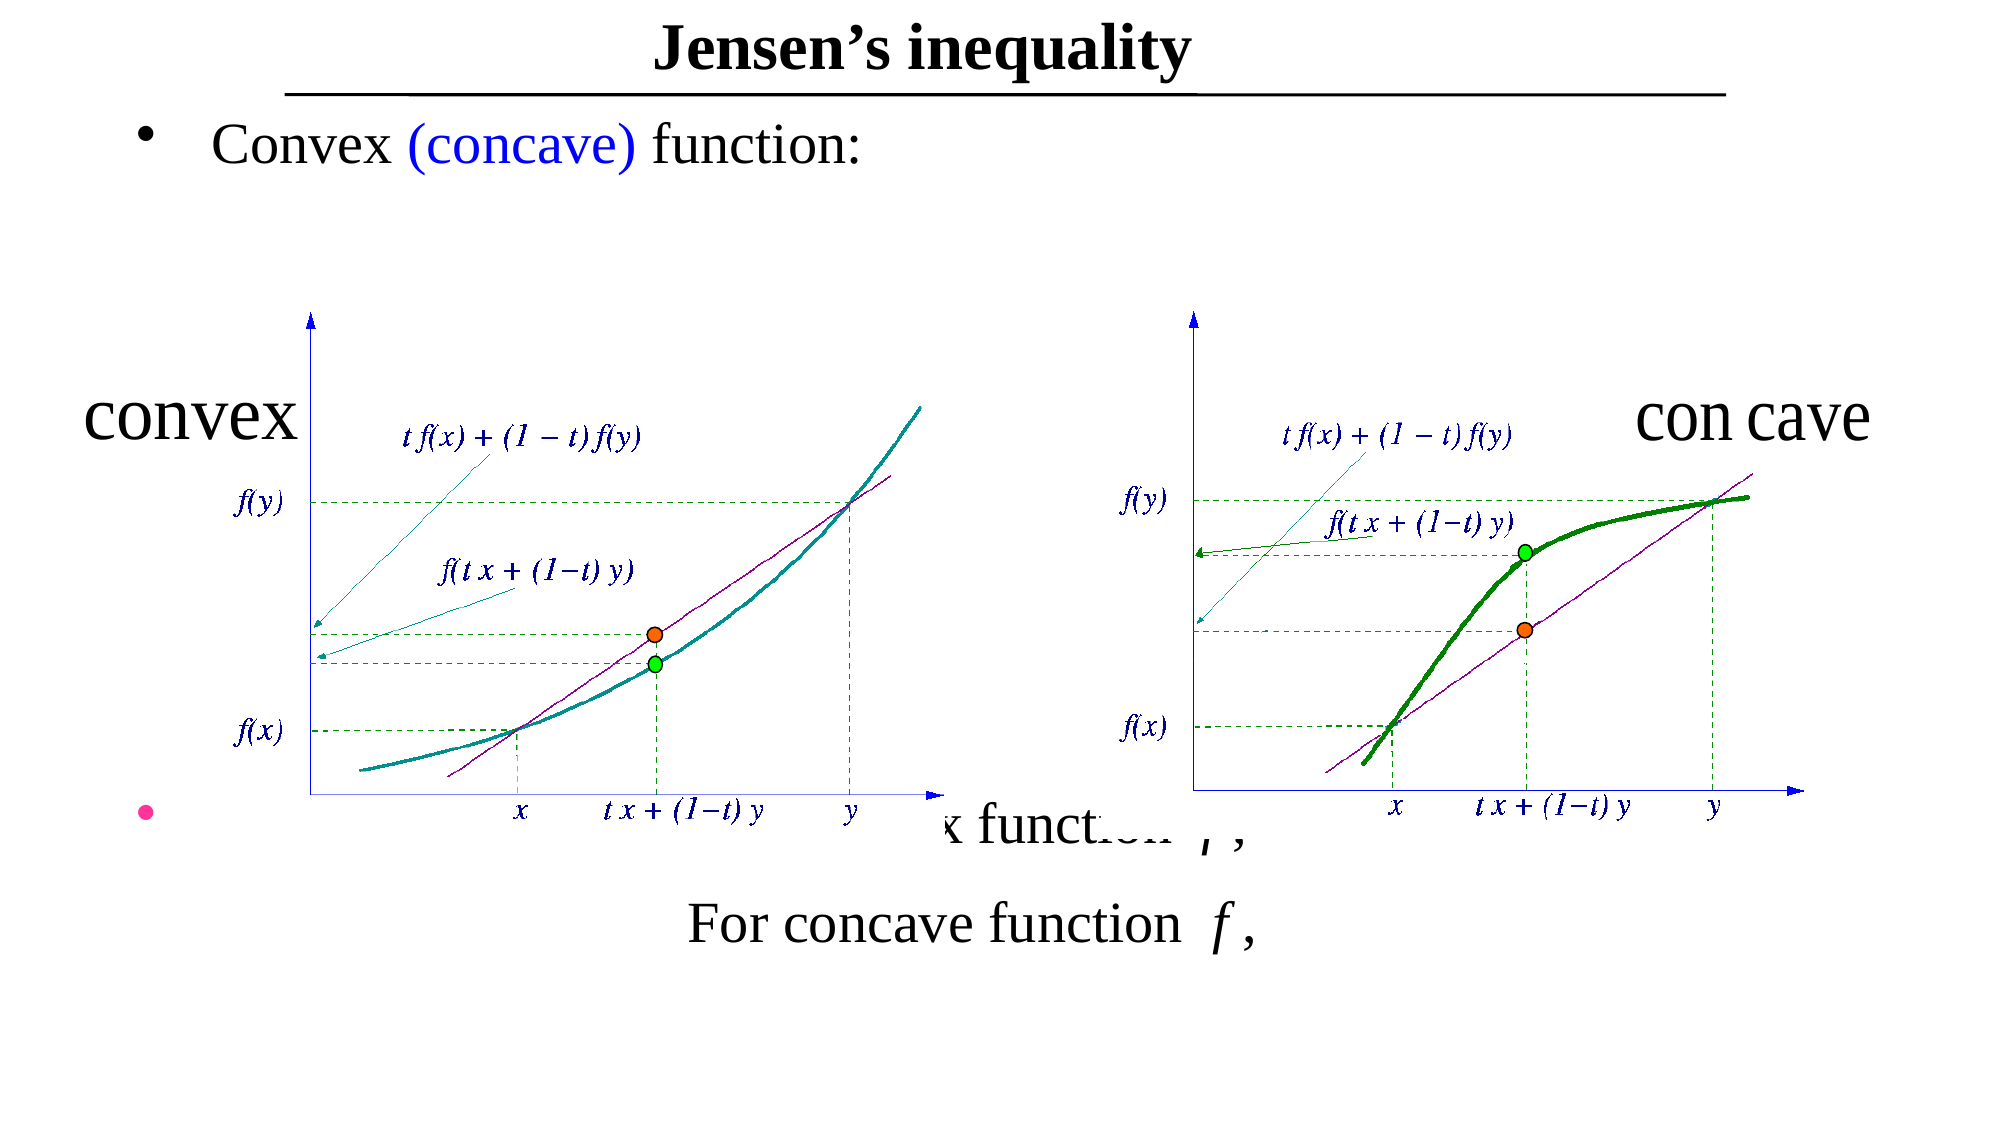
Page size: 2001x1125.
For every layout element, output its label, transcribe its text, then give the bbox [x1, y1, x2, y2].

text_box Jensen’s inequality [638, 0, 1239, 91]
picture [209, 303, 945, 865]
picture [1101, 303, 1805, 840]
